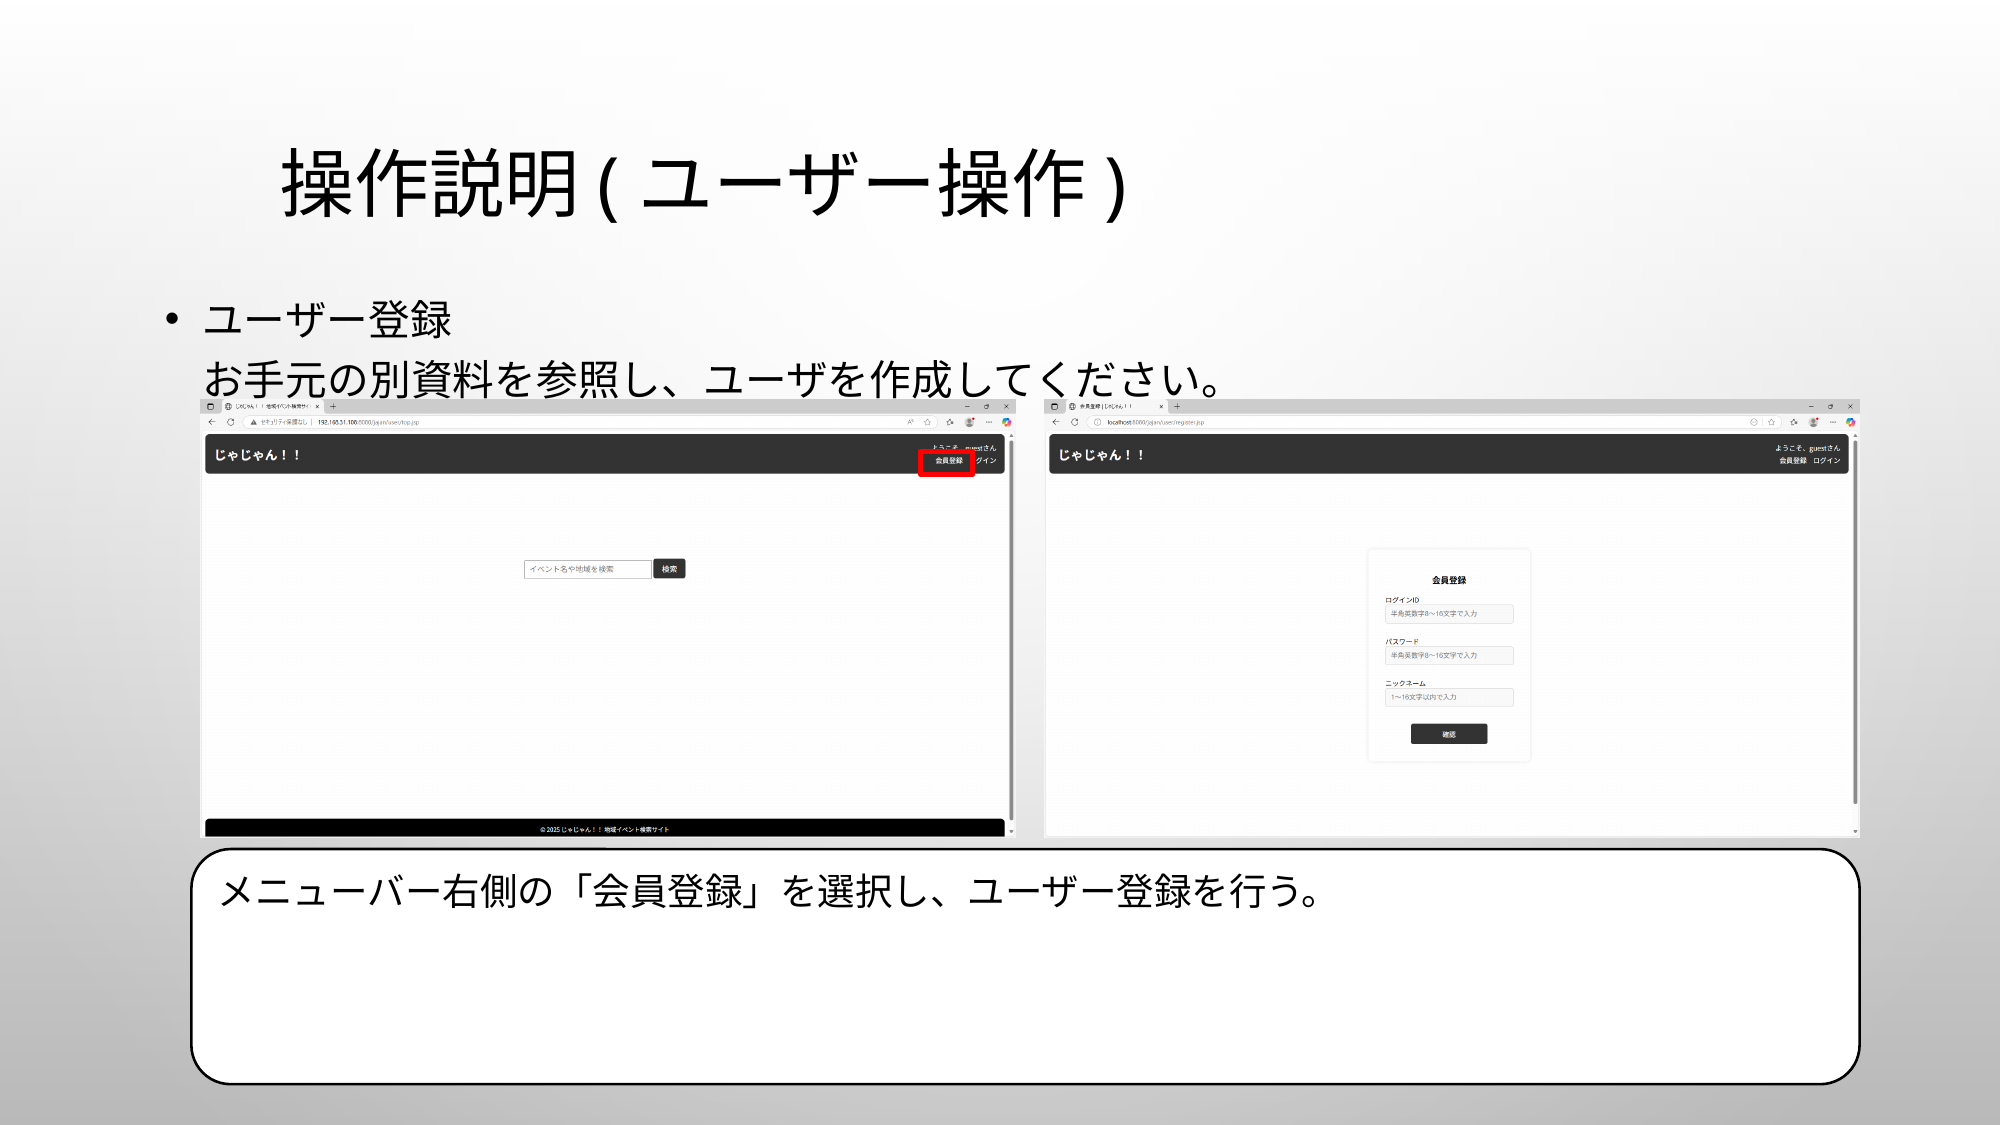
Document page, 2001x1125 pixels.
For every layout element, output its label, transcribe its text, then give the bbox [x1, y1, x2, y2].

text_box メニューバー右側の「会員登録」を選択し、ユーザー登録を行う。 [190, 847, 1861, 1086]
picture [0, 0, 2000, 1125]
title 操作説明(ユーザー操作) [264, 99, 1571, 275]
list ユーザー登録 お手元の別資料を参照し、ユーザを作成してください。 [149, 275, 1851, 838]
